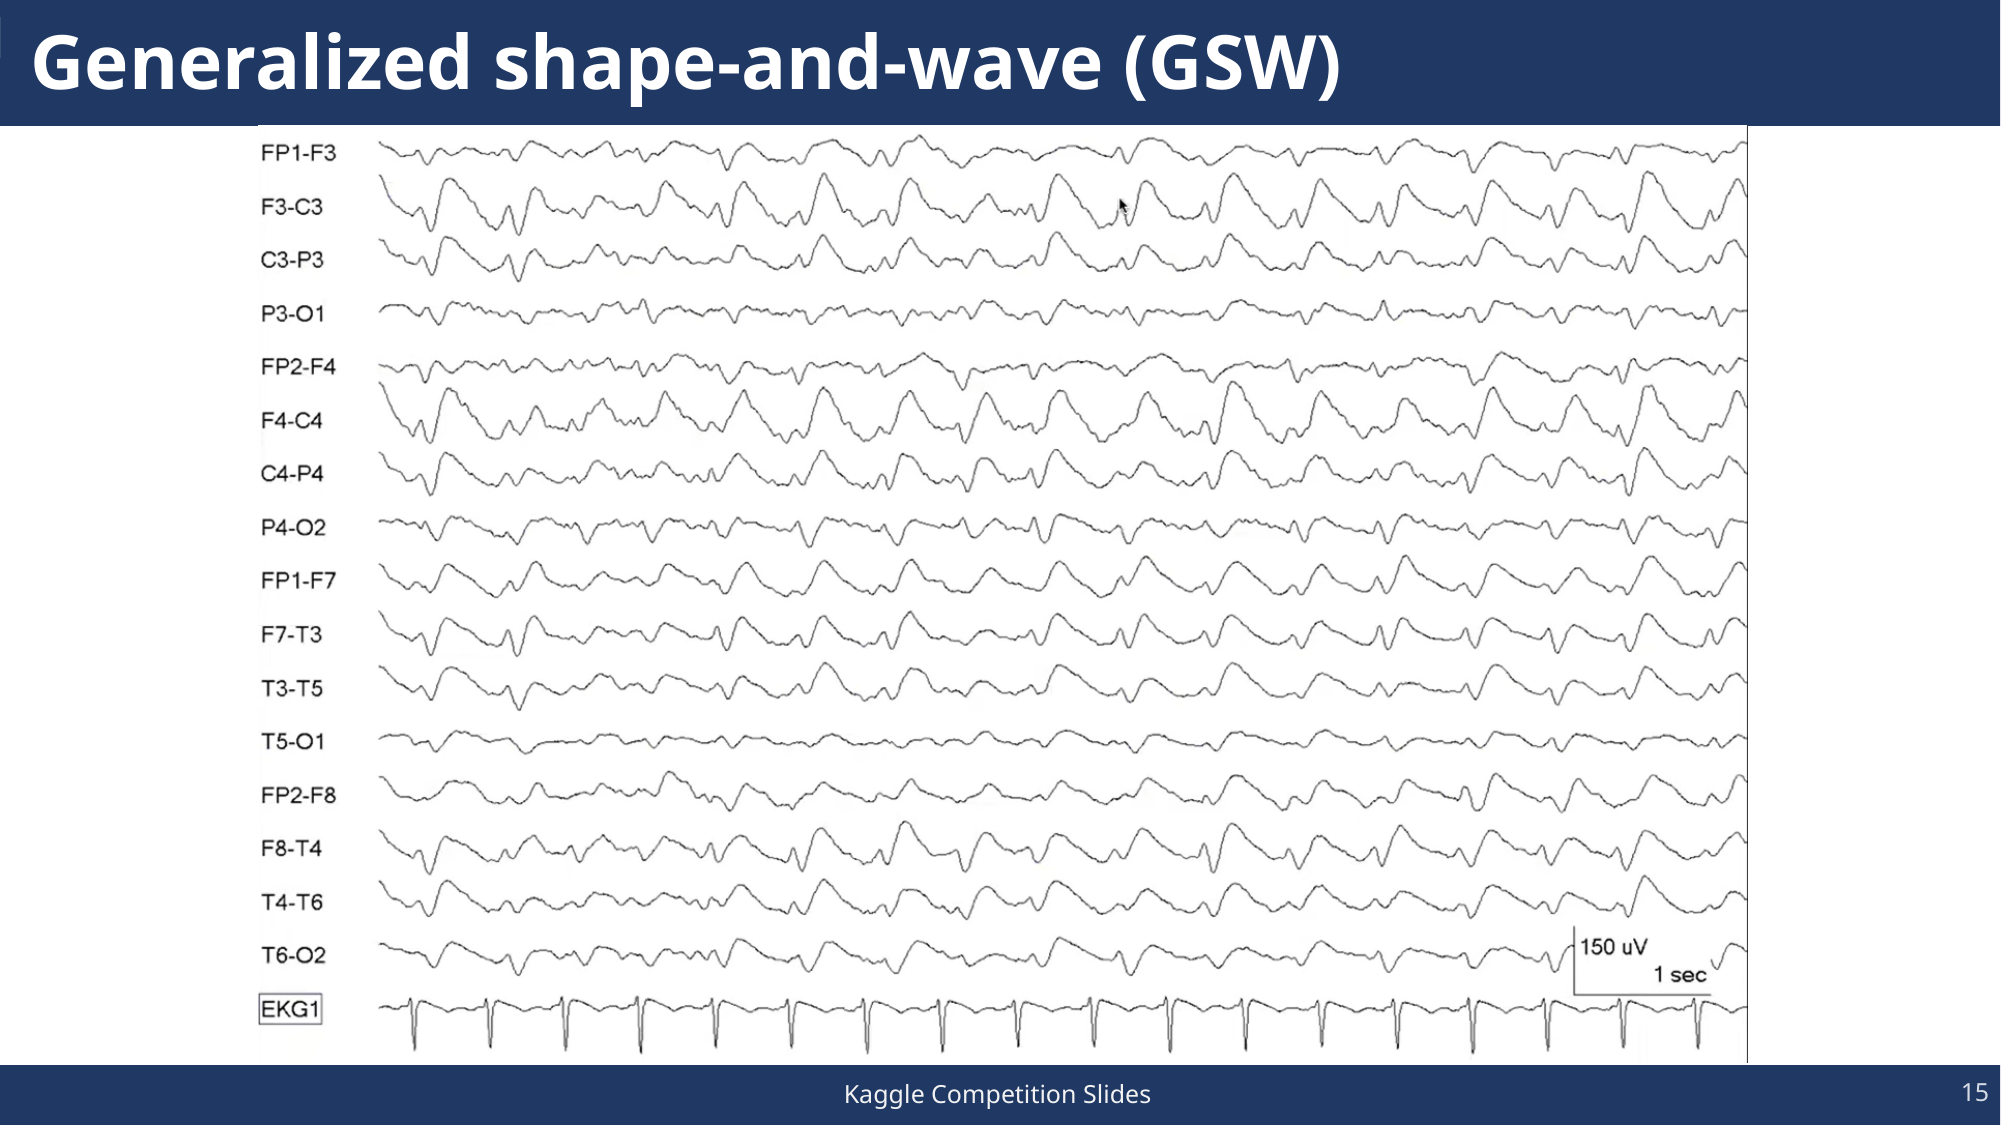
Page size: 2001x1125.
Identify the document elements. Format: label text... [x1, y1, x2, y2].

picture [258, 125, 1749, 1064]
text_box 15 [1554, 1063, 2000, 1124]
text_box Kaggle Competition Slides [828, 1071, 1172, 1117]
text_box [4, 1066, 2000, 1125]
text_box Generalized shape-and-wave (GSW) [413, 0, 1992, 114]
text_box [25, 0, 413, 284]
text_box Generalized shape-and-wave (GSW) [15, 0, 25, 114]
